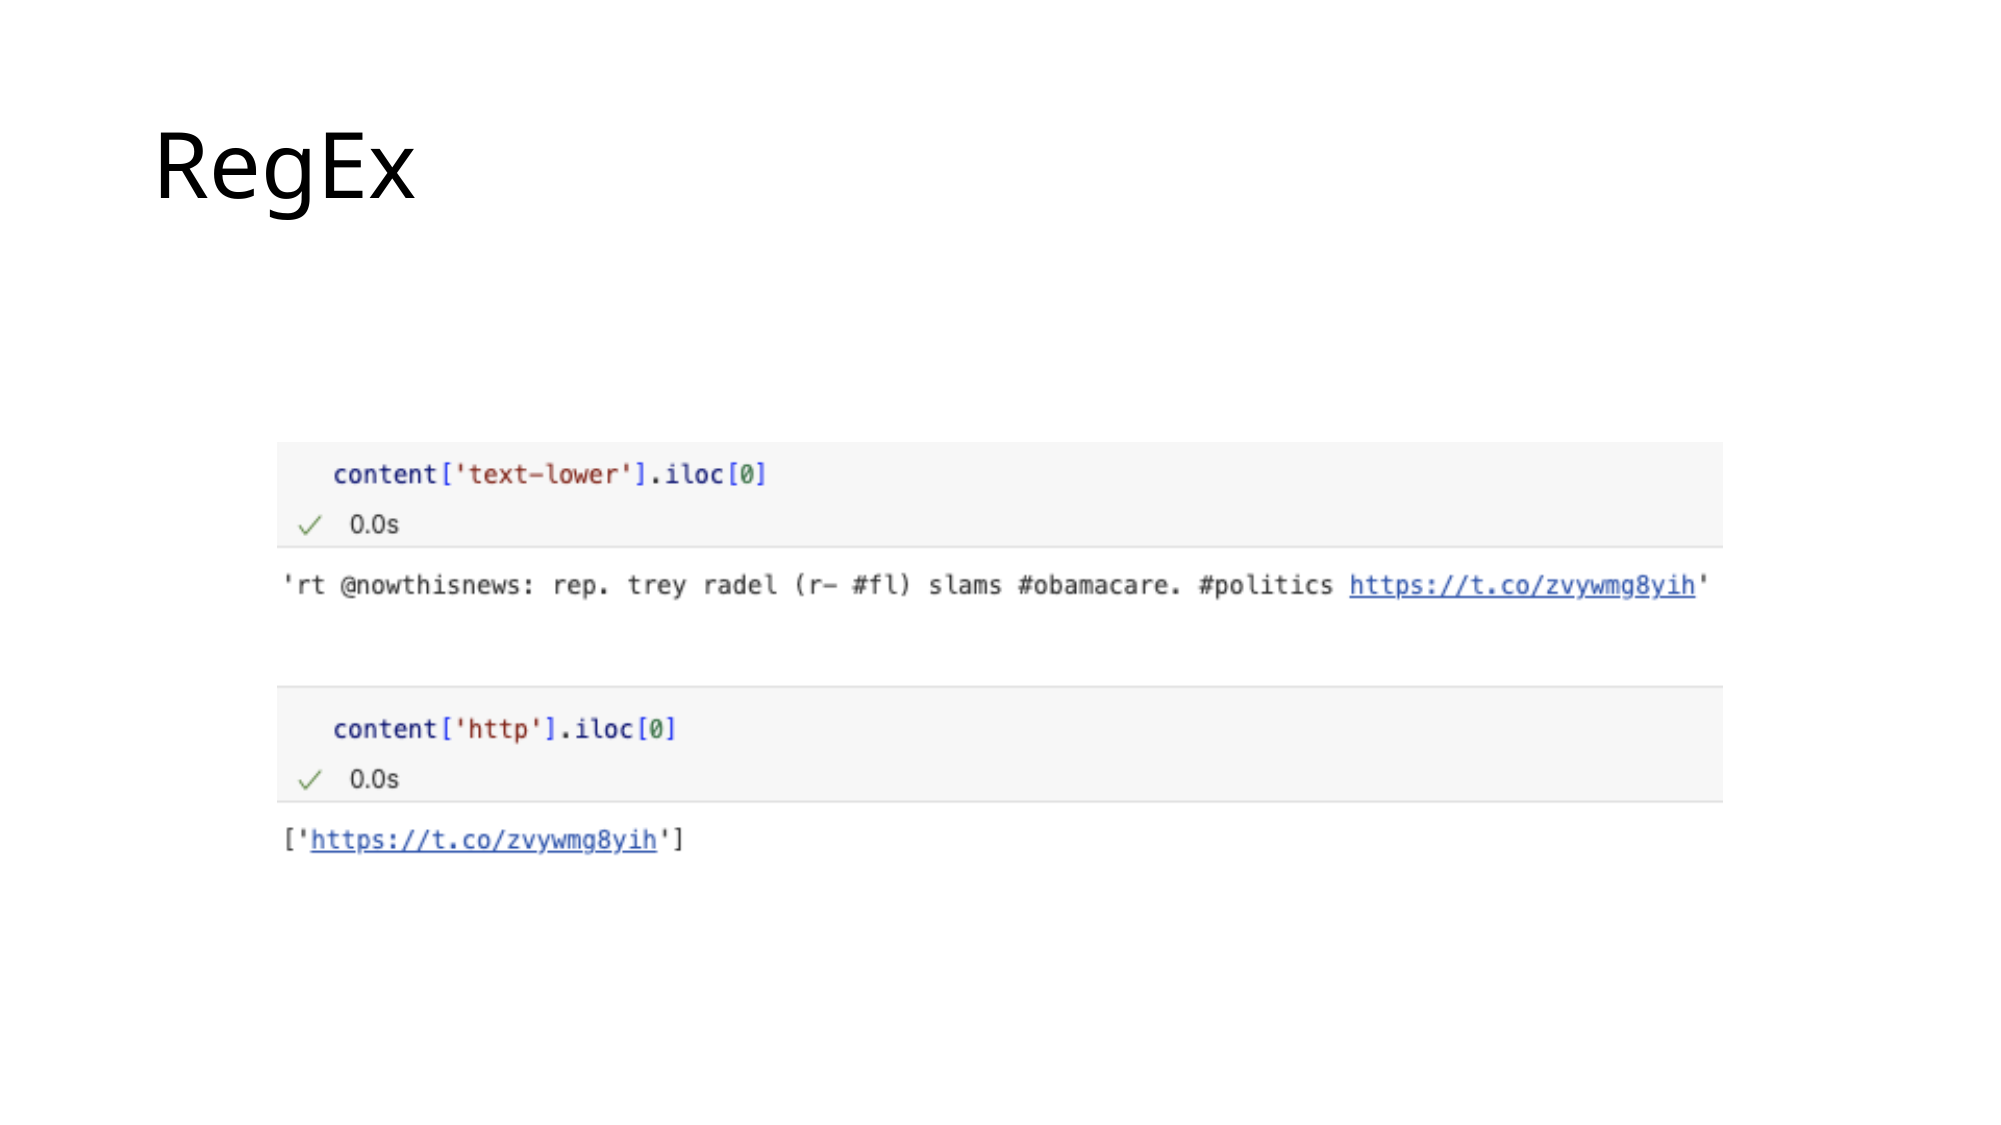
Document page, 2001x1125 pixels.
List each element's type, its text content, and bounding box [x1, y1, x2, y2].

title RegEx [137, 59, 1863, 278]
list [277, 442, 1723, 870]
